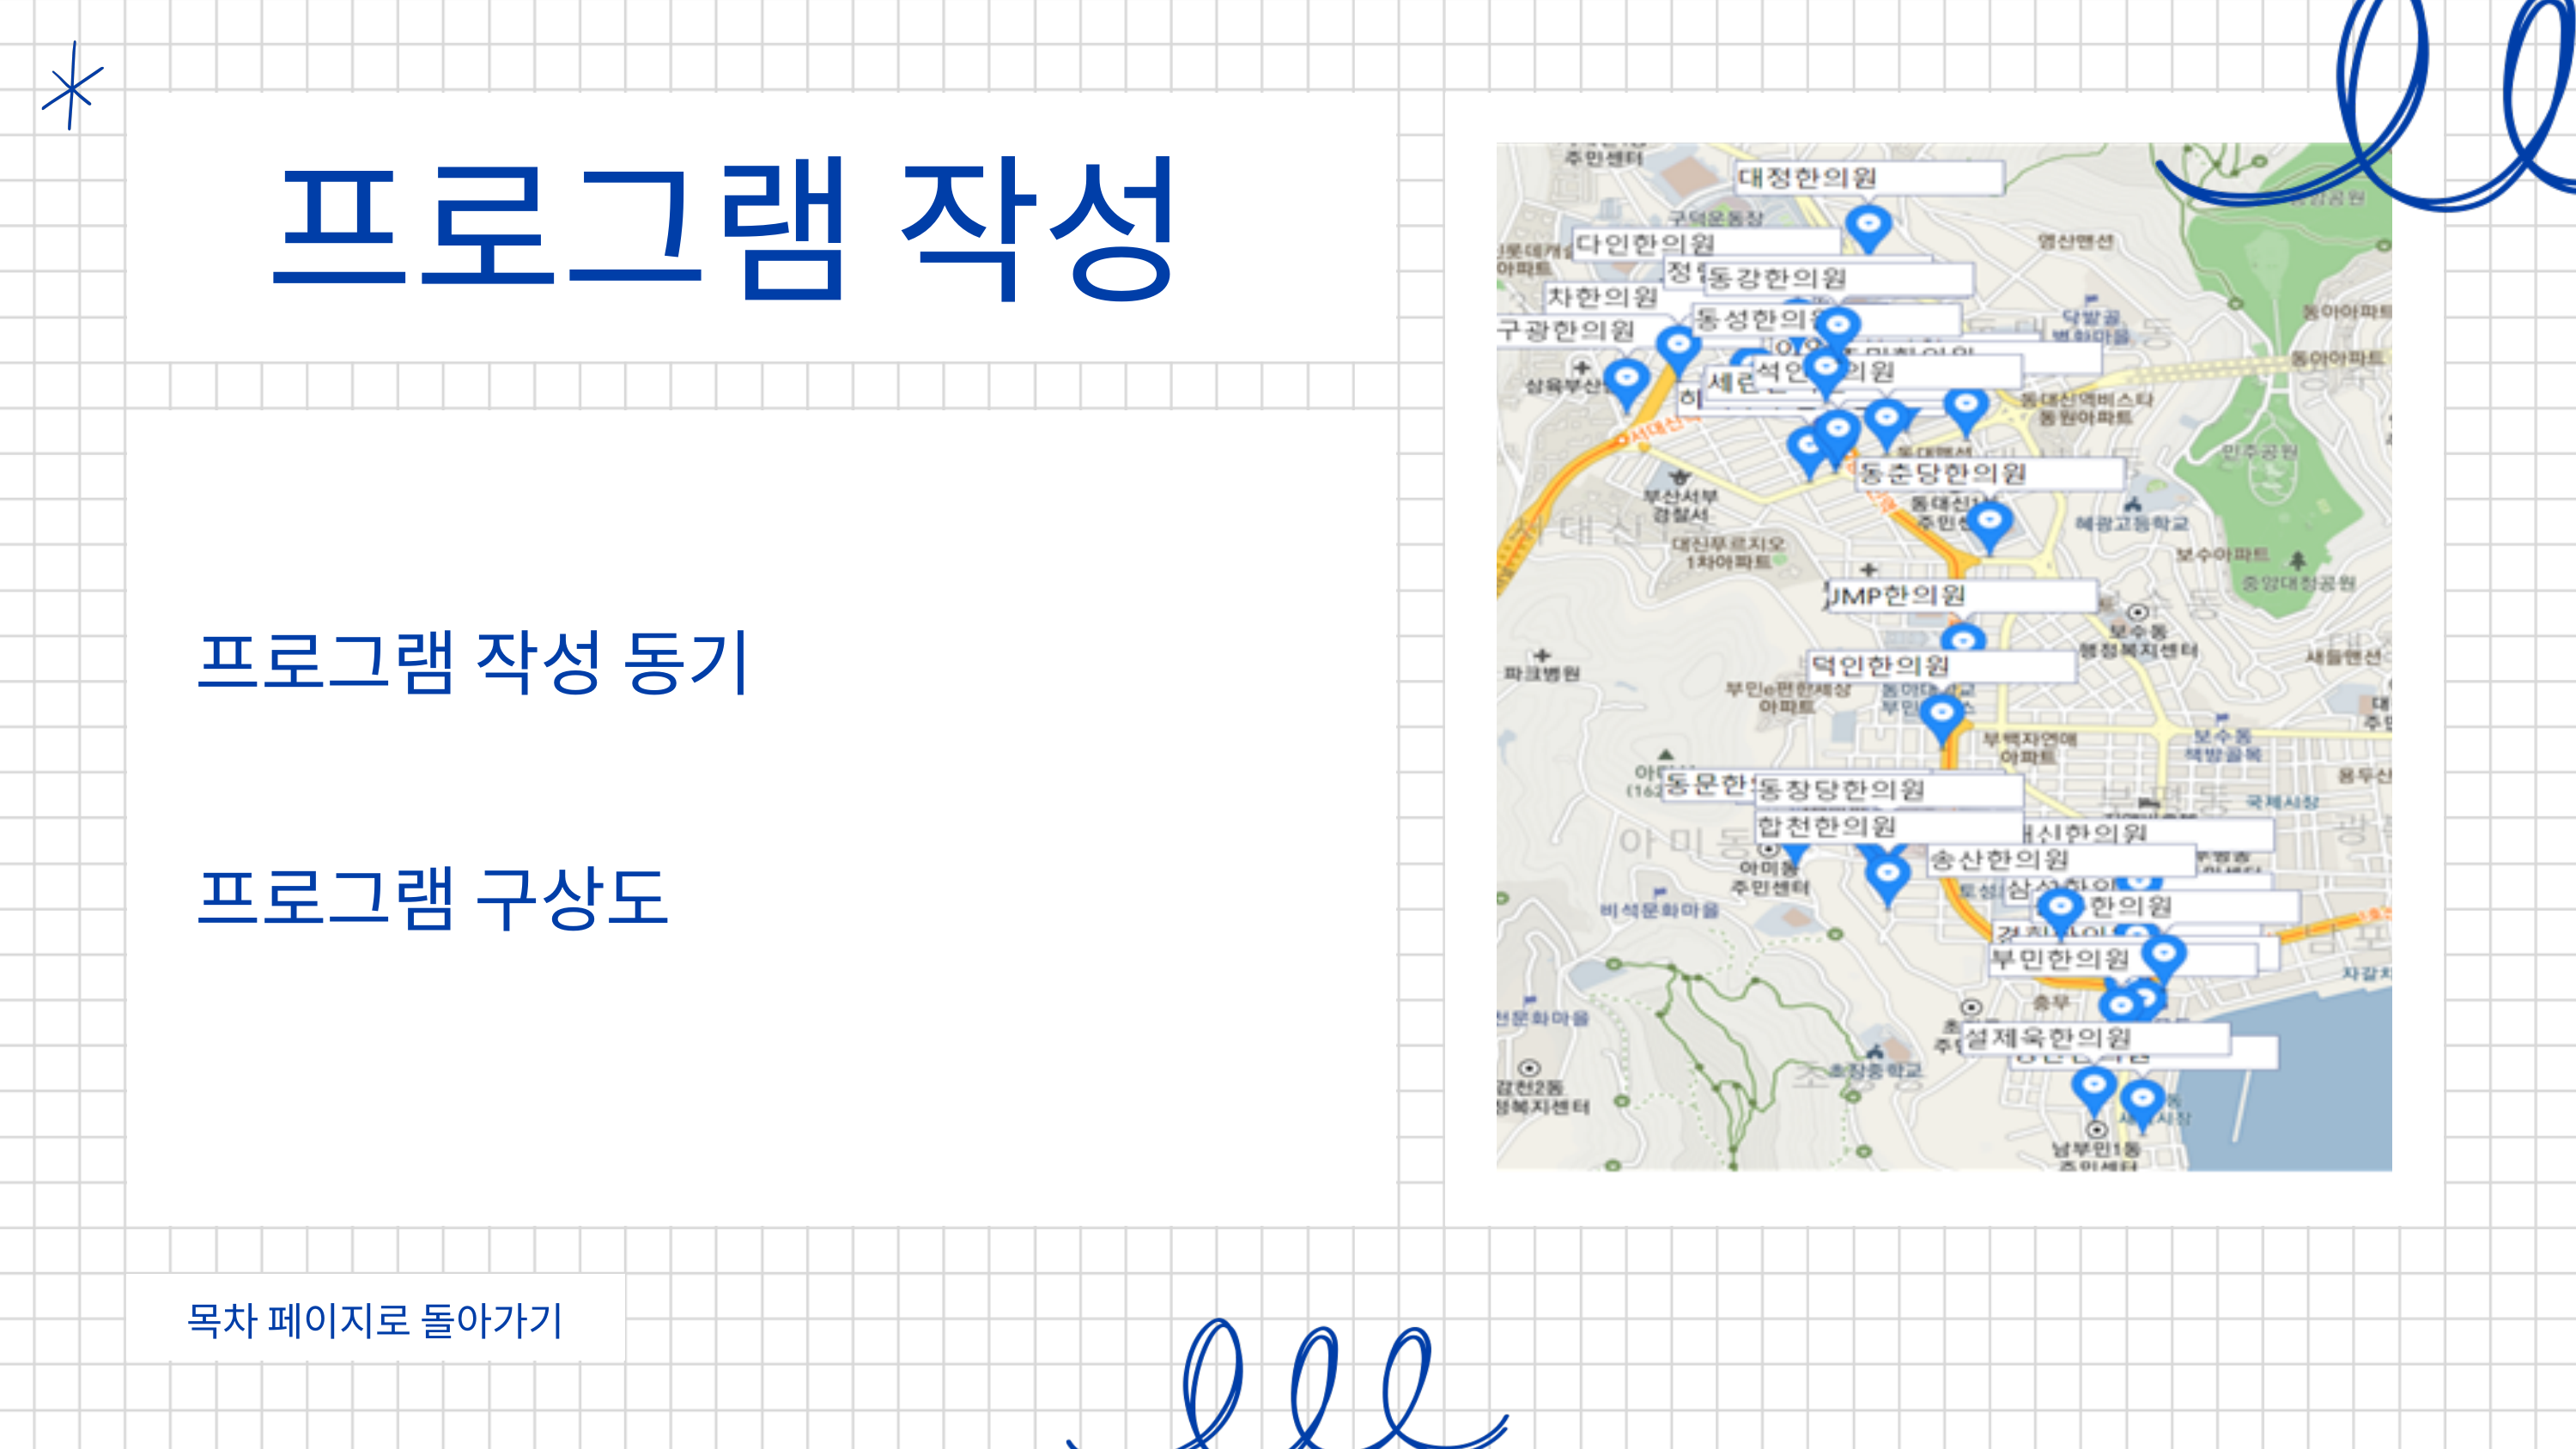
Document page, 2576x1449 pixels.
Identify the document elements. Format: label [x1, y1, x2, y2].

text_box [195, 615, 1329, 1274]
text_box [1066, 1317, 1510, 1449]
text_box [0, 0, 2576, 1449]
text_box [125, 1273, 625, 1361]
text_box [2155, 0, 2576, 215]
text_box [1496, 142, 2393, 1179]
text_box [41, 40, 104, 130]
text_box [127, 92, 1397, 361]
text_box [127, 409, 1397, 1226]
text_box [1444, 92, 2444, 1226]
